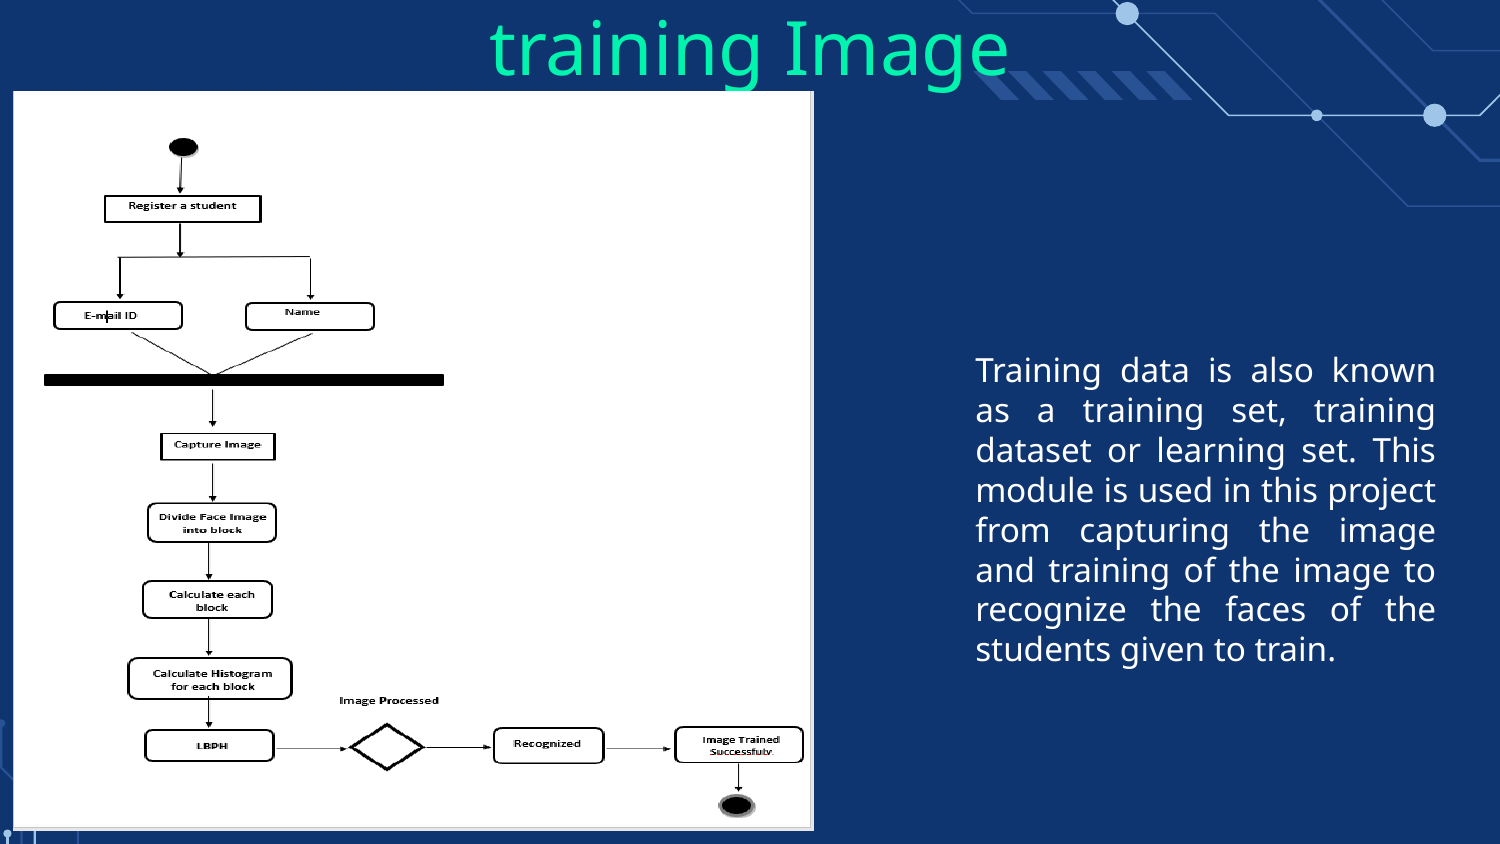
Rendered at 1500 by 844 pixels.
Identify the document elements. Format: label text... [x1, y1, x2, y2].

picture [13, 91, 814, 831]
text_box Training data is also known as a training set, training dataset or learning set. This module is used in this project from capturing the image and training of the image to recognize the faces of the students given to train. [960, 341, 1452, 676]
title training Image [118, 0, 1382, 81]
